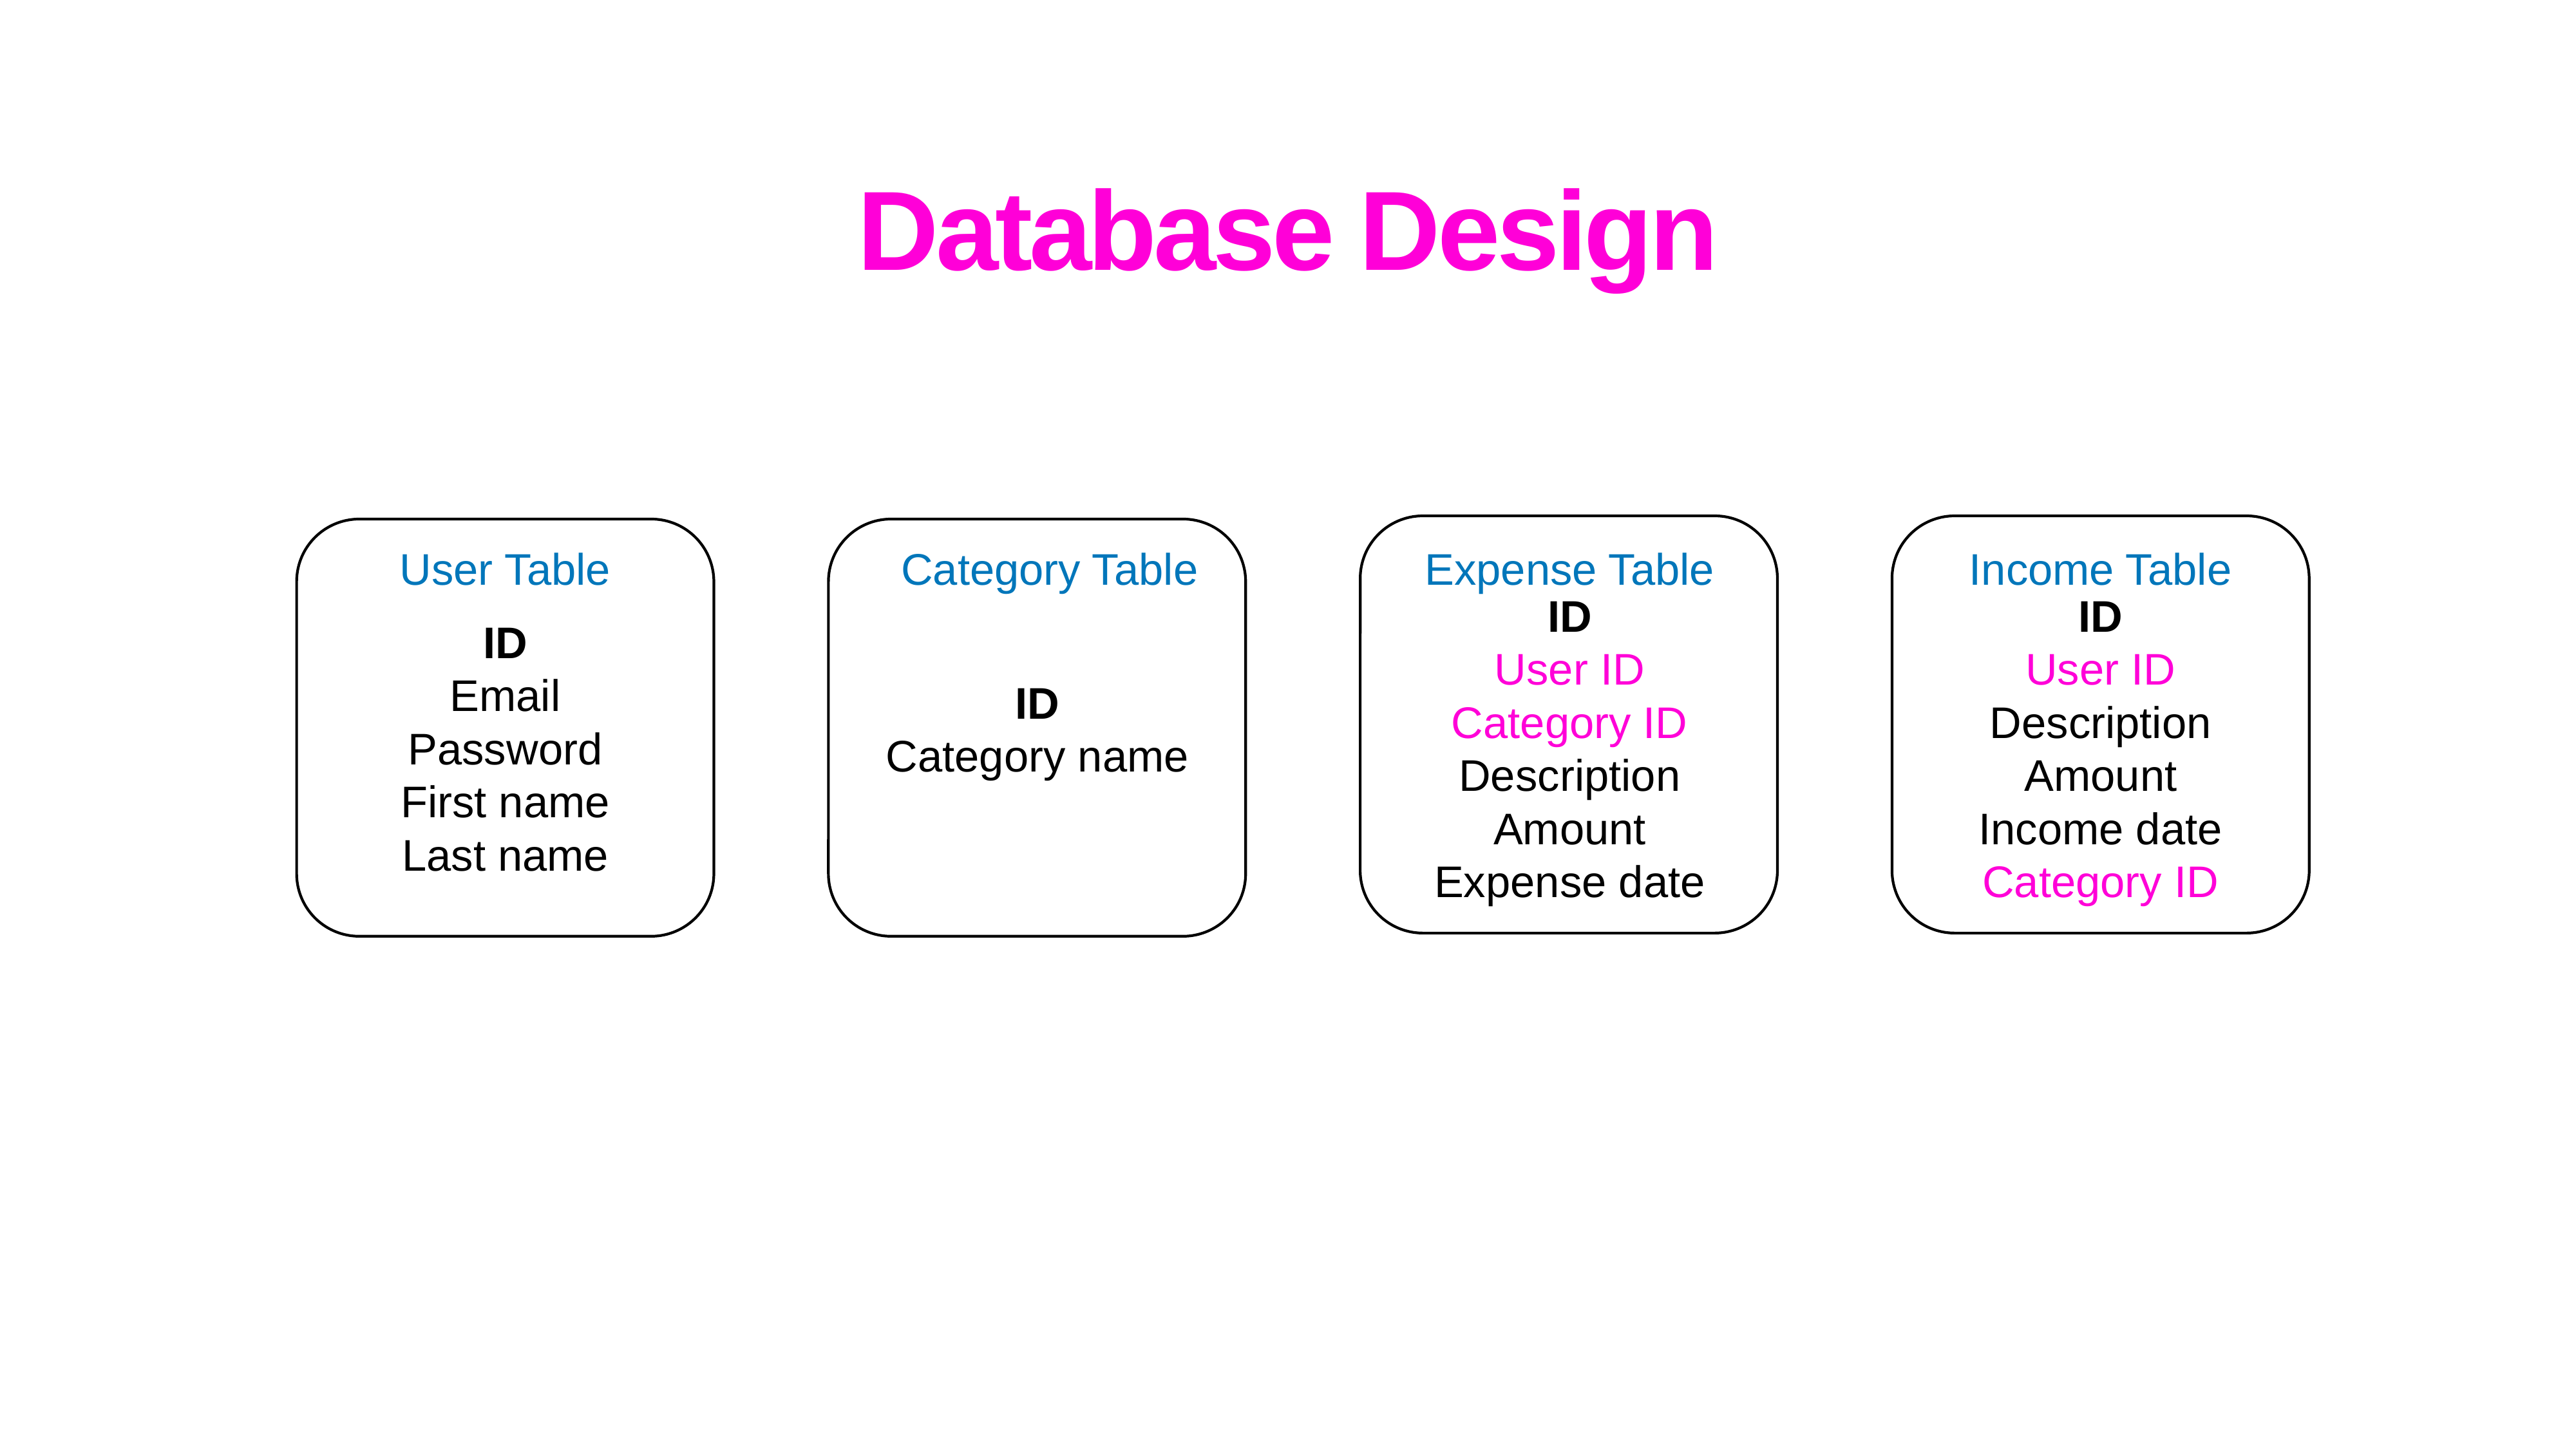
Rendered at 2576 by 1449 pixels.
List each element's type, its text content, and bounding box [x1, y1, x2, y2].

text_box [828, 518, 1246, 936]
title Database Design [133, 132, 2443, 298]
text_box [1891, 516, 2309, 933]
text_box [296, 518, 714, 936]
text_box [1360, 516, 1778, 933]
